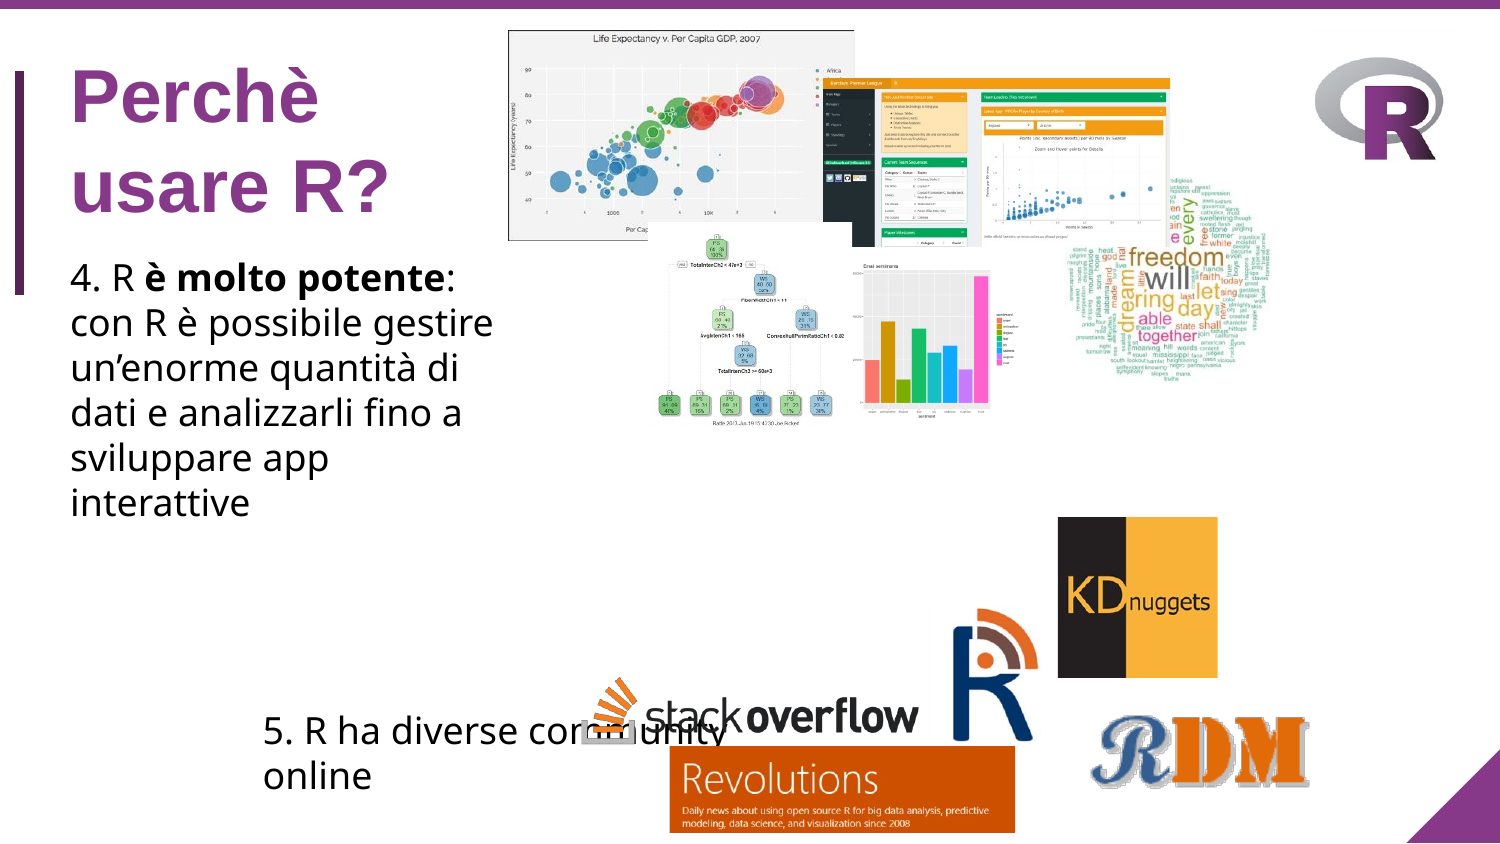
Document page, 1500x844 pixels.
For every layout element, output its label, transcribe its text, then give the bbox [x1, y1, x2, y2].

text_box [1074, 713, 1325, 792]
text_box [928, 606, 1065, 742]
text_box [1300, 30, 1457, 187]
text_box [853, 263, 1022, 419]
title Perchè usare R? [68, 45, 492, 140]
text_box [1057, 517, 1218, 678]
text_box 4. R è molto potente: con R è possibile gestire un’enorme quantità di dati e analizzarli fino a sviluppare app interattive [68, 251, 509, 526]
text_box [508, 30, 855, 241]
text_box [669, 746, 1016, 833]
text_box [1064, 165, 1278, 385]
text_box [647, 222, 853, 427]
text_box [823, 78, 1171, 247]
text_box [581, 677, 919, 758]
text_box 5. R ha diverse community online [260, 705, 669, 800]
